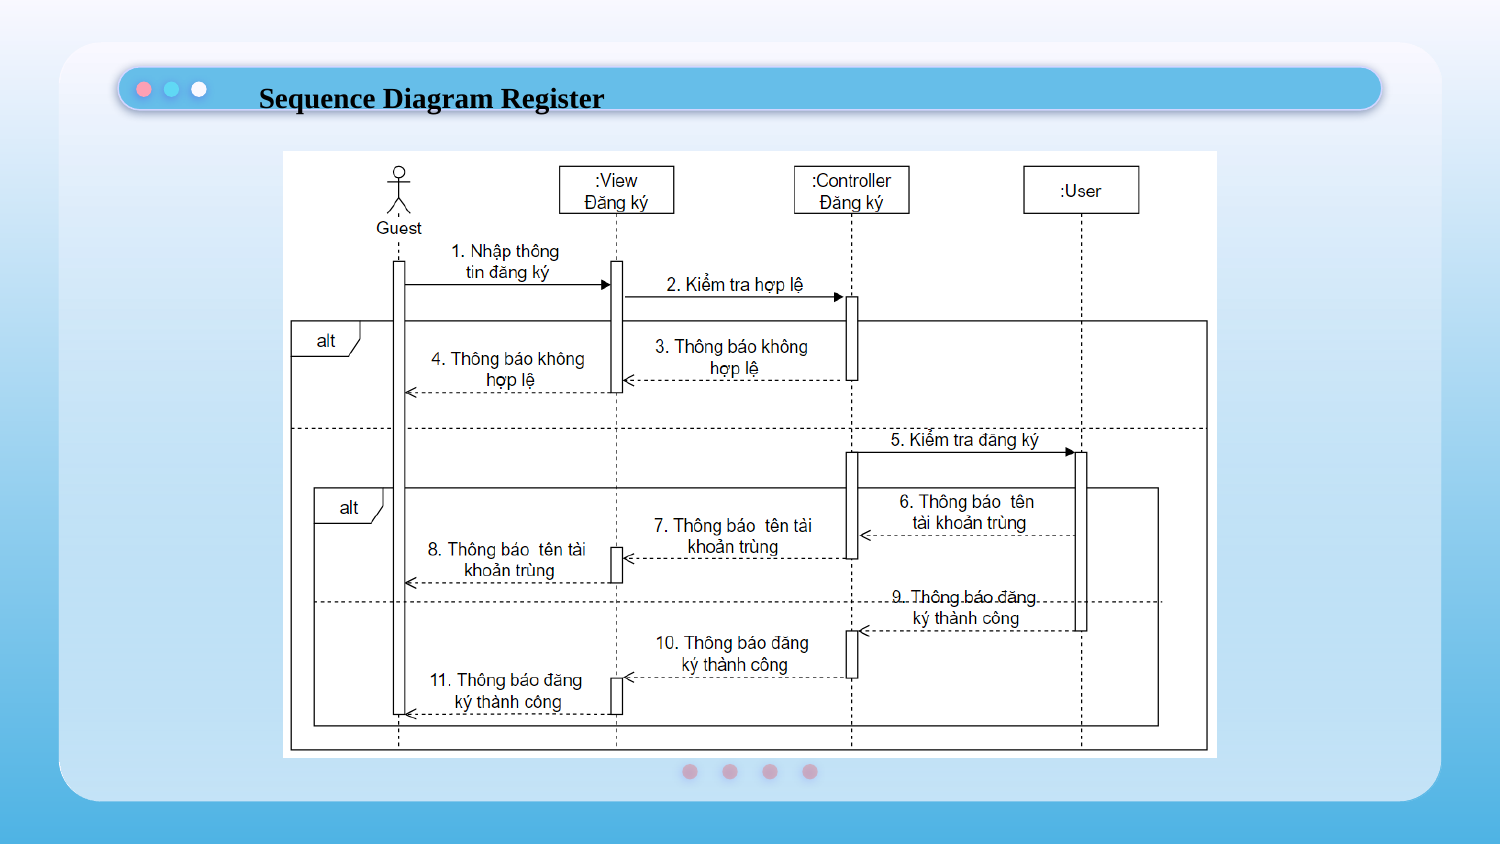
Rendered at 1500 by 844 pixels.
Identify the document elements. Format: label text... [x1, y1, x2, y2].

text_box Sequence Diagram Register [19, 54, 769, 122]
picture [283, 151, 1217, 759]
